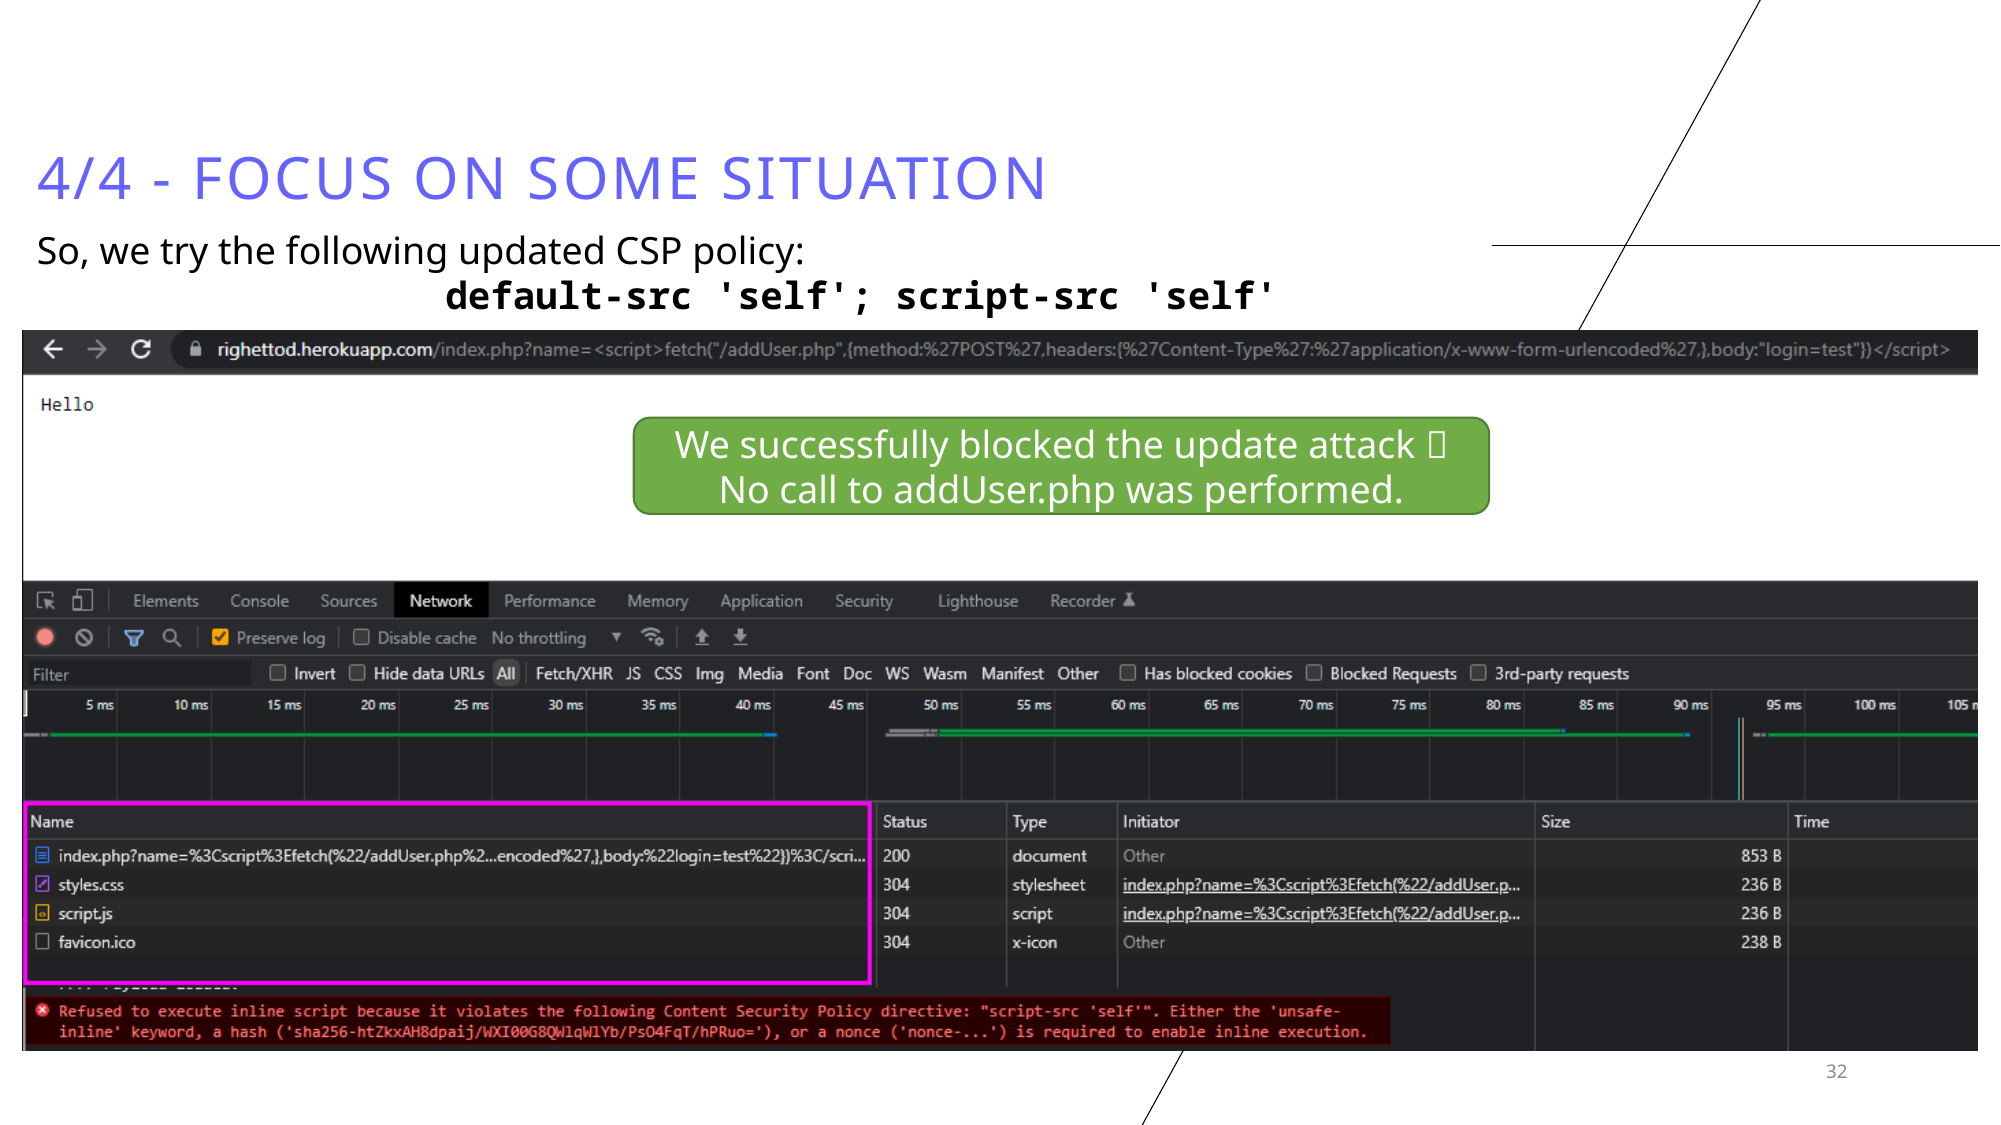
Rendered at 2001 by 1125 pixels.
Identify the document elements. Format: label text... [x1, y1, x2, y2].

picture [21, 330, 1978, 1051]
slide_number 32 [1412, 1051, 1863, 1103]
title 4/4 - Focus on some situation [22, 22, 1944, 220]
text_box So, we try the following updated CSP policy: default-src 'self'; script-src 'self' [22, 219, 1702, 325]
